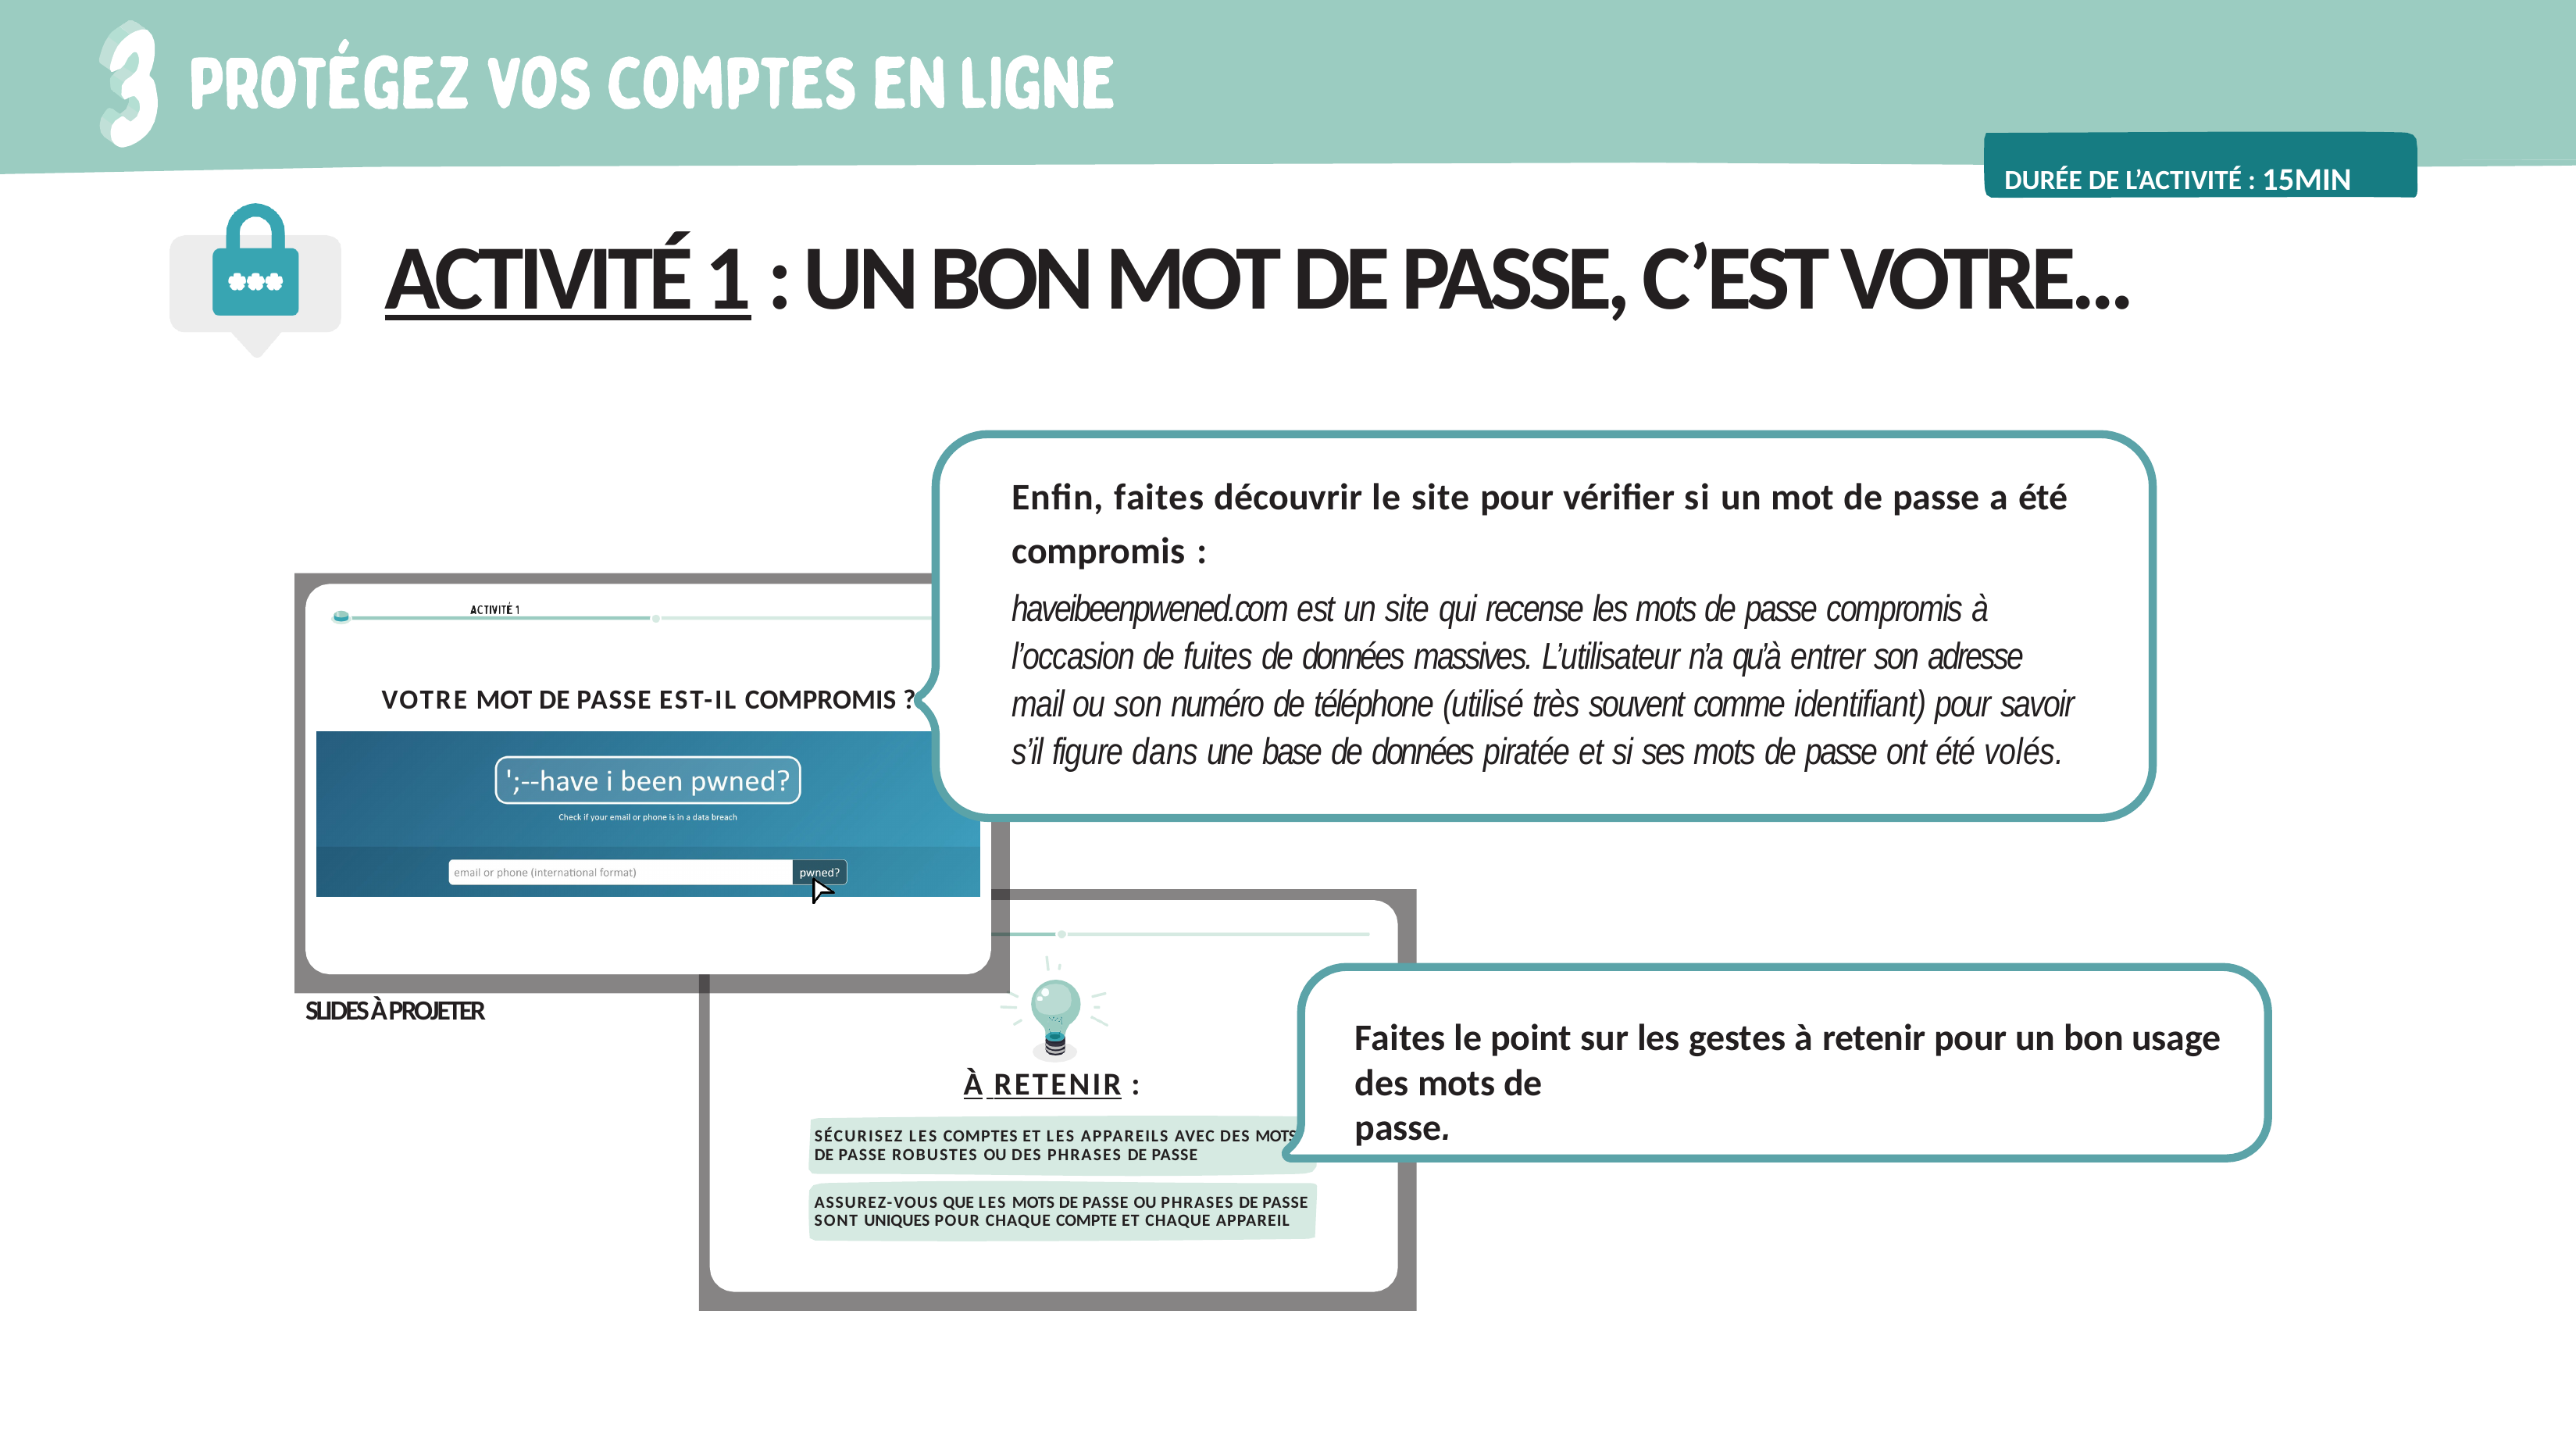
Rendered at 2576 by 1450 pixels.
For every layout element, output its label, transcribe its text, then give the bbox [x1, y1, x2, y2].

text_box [913, 430, 2157, 823]
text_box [305, 584, 2273, 1163]
picture [169, 202, 342, 359]
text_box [698, 1172, 1418, 1312]
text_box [294, 573, 1398, 1292]
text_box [0, 0, 2576, 198]
text_box ACTIVITÉ 1 : UN BON MOT DE PASSE, C’EST VOTRE... [383, 215, 2145, 327]
